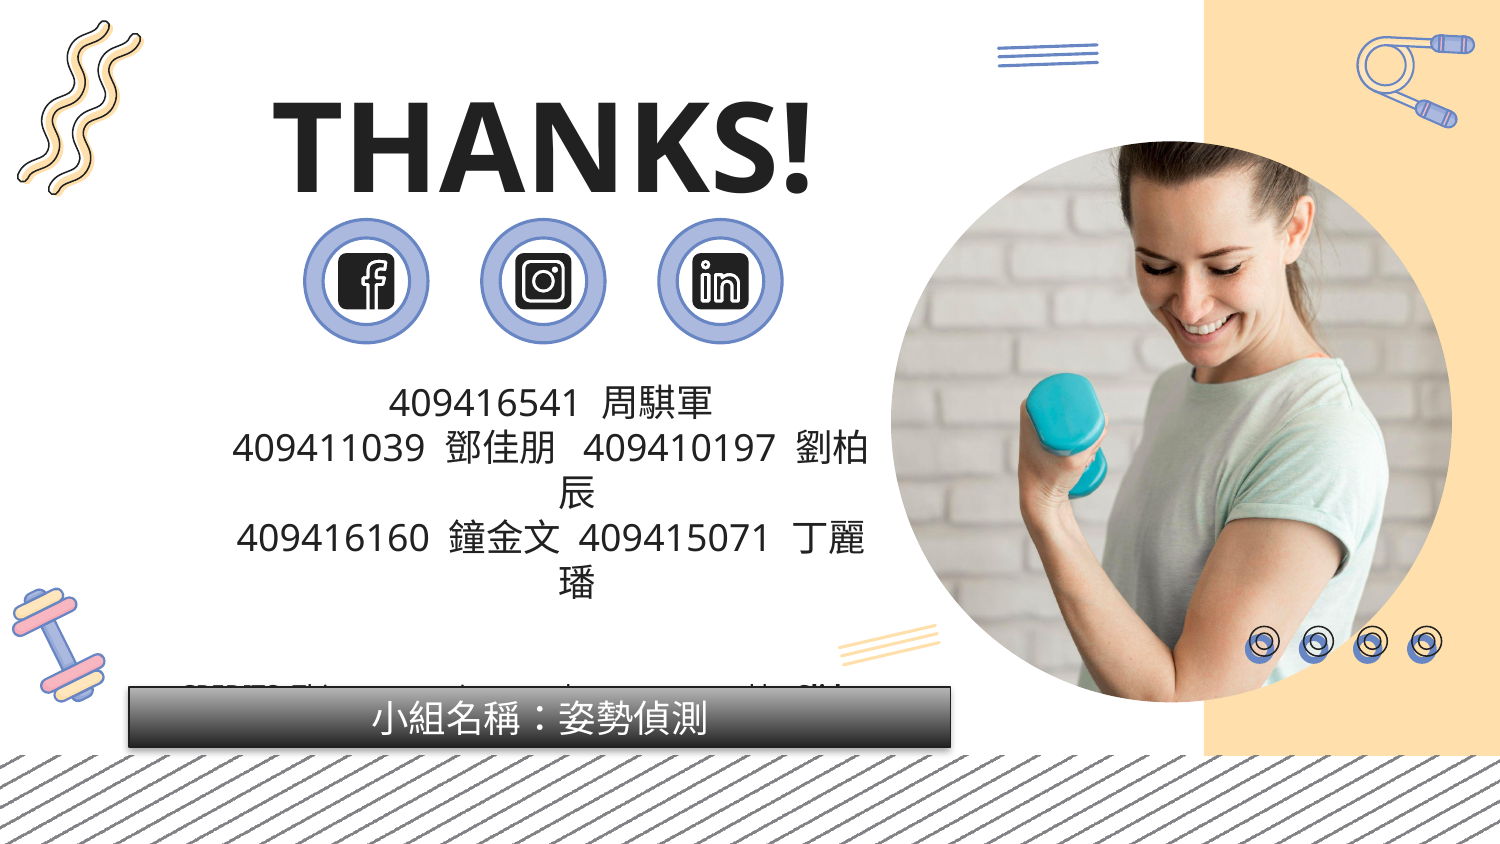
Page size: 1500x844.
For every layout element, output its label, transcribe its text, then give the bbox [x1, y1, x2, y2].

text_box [692, 252, 749, 310]
subtitle 409416541 周騏軍 409411039 鄧佳朋 409410197 劉柏辰 409416160 鐘金文 409415071 丁麗璠 [187, 395, 885, 588]
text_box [1244, 626, 1442, 664]
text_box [658, 219, 783, 344]
picture [0, 755, 1500, 844]
title THANKS! [192, 87, 895, 197]
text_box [304, 219, 429, 344]
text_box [337, 252, 395, 310]
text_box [514, 252, 572, 310]
picture [890, 141, 1453, 703]
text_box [481, 219, 606, 344]
text_box 小組名稱：姿勢偵測 [128, 686, 951, 748]
